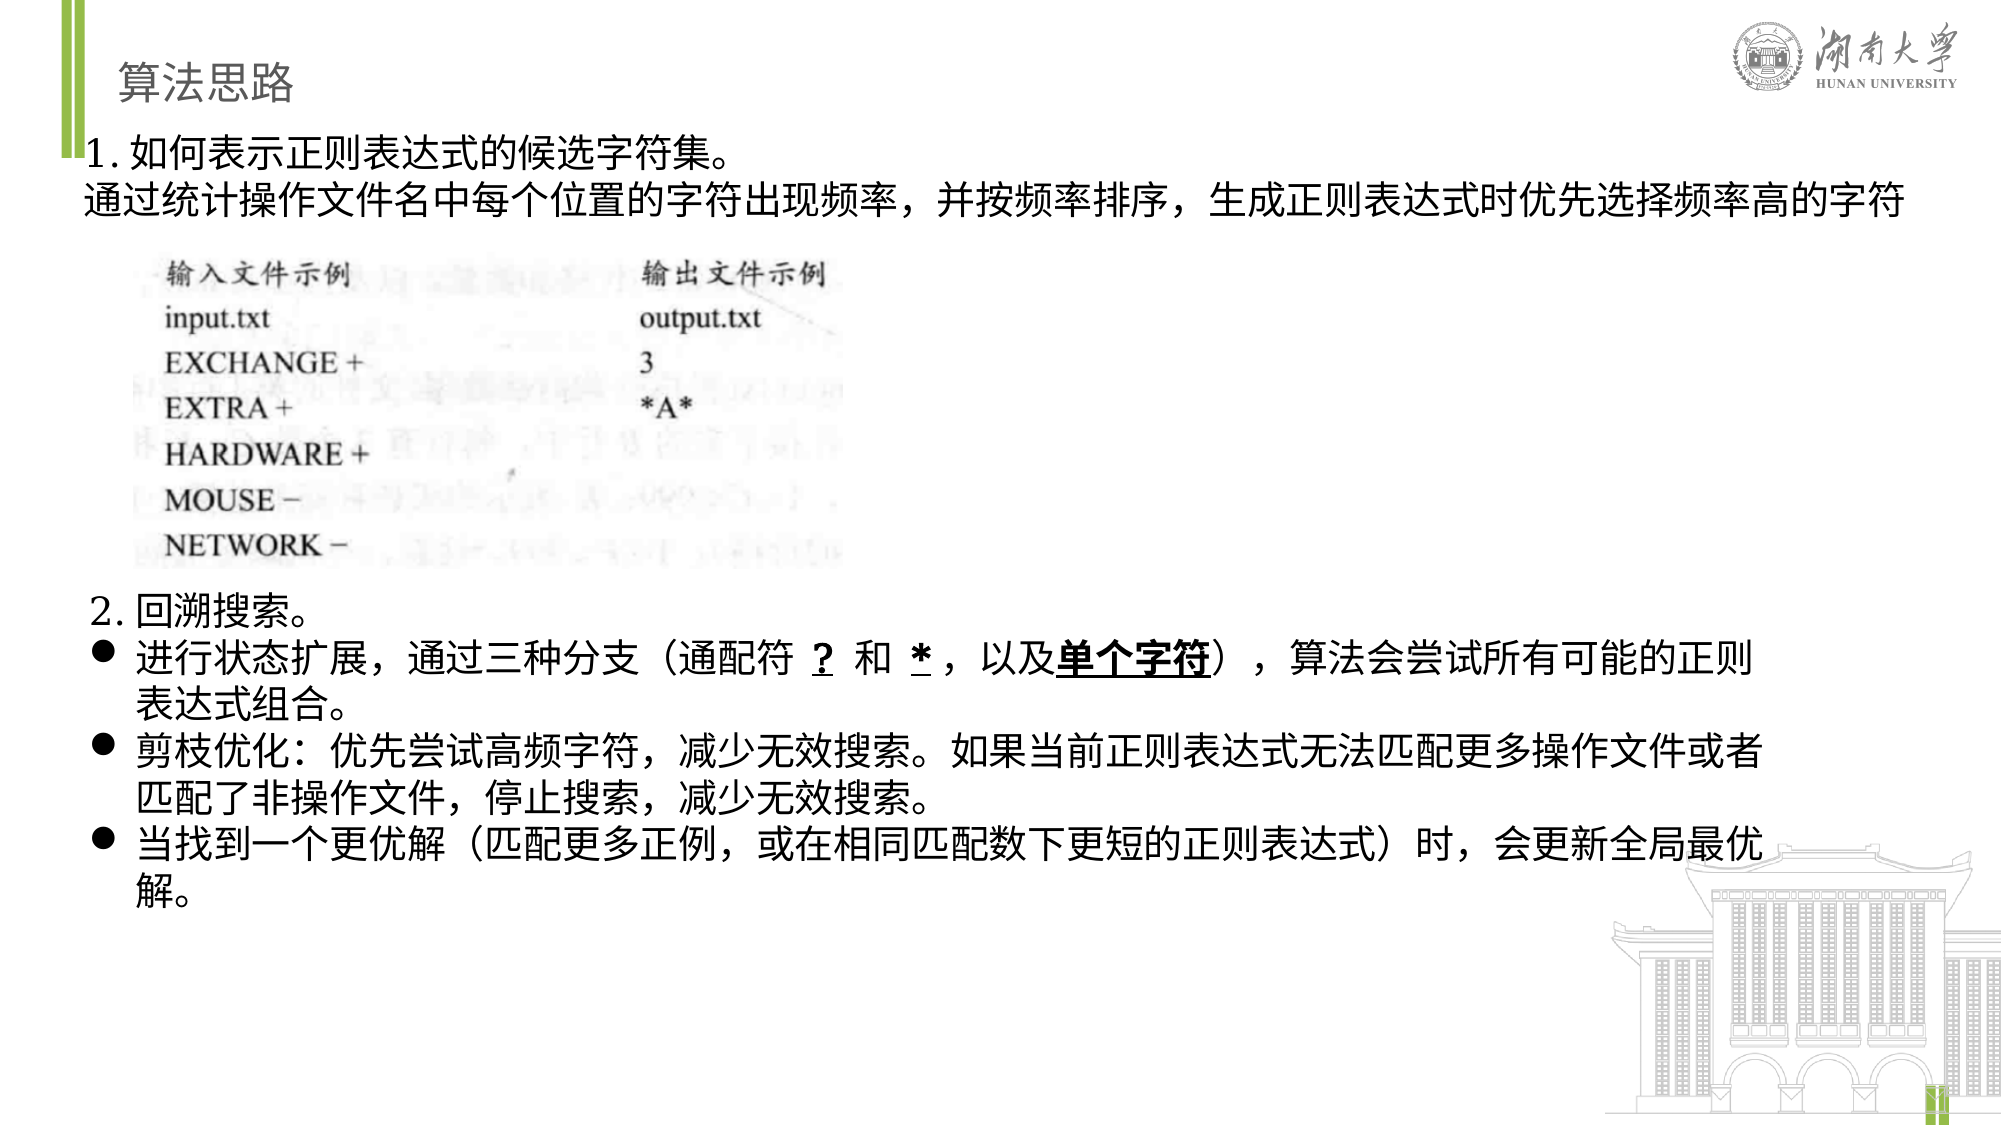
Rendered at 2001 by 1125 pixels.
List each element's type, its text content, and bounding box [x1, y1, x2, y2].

text_box 1.如何表示正则表达式的候选字符集。 通过统计操作文件名中每个位置的字符出现频率，并按频率排序，生成正则表达式时优先选择频率高的字符 [69, 121, 1946, 230]
picture [133, 238, 843, 569]
picture [1597, 833, 2001, 1120]
picture [1728, 16, 1961, 95]
text_box 算法思路 [102, 47, 311, 116]
text_box 2.回溯搜索。 进行状态扩展，通过三种分支（通配符 ? 和 *，以及单个字符），算法会尝试所有可能的正则表达式组合。 剪枝优化：优先尝试高频字符，减少无效搜索。如果当前正则表达式无法匹配更多操作文件或者匹配了非操作文件，停止搜索，减少无效搜索。 当找到一个更优解（匹配更多正例，或在相同匹配数下更短的正则表达式）时，会更新全局最优解。 [73, 579, 1788, 967]
